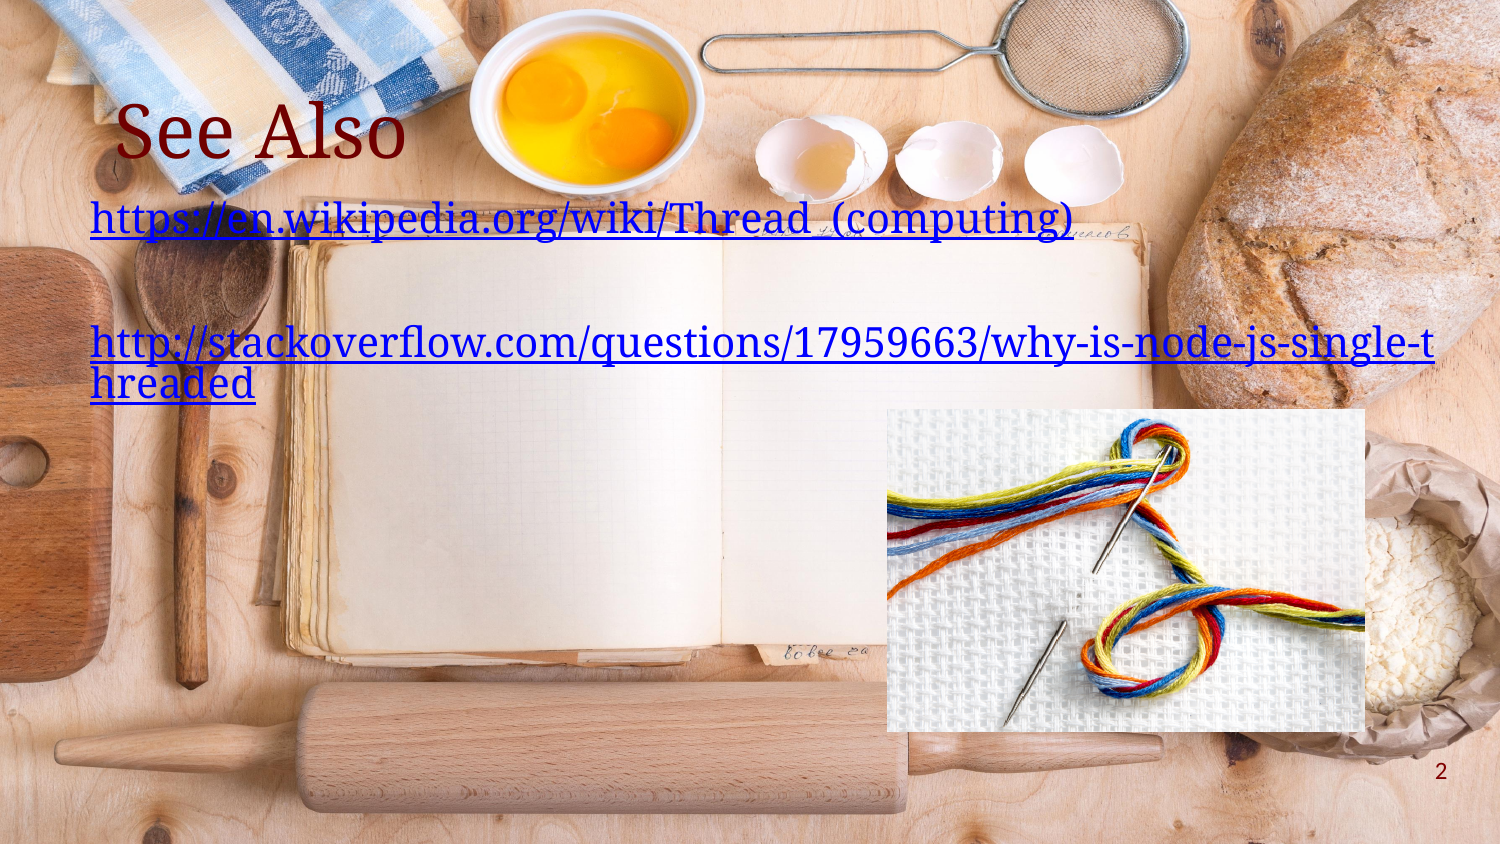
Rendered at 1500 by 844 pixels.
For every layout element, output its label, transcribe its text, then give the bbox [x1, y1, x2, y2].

text_box [769, 346, 1445, 710]
picture [0, 0, 1500, 844]
title See Also [99, 71, 1313, 184]
slide_number 2 [1362, 746, 1463, 792]
list https://en.wikipedia.org/wiki/Thread_(computing) http://stackoverflow.com/questions/17959663/why-is-node-js-single-threaded [75, 184, 1475, 810]
